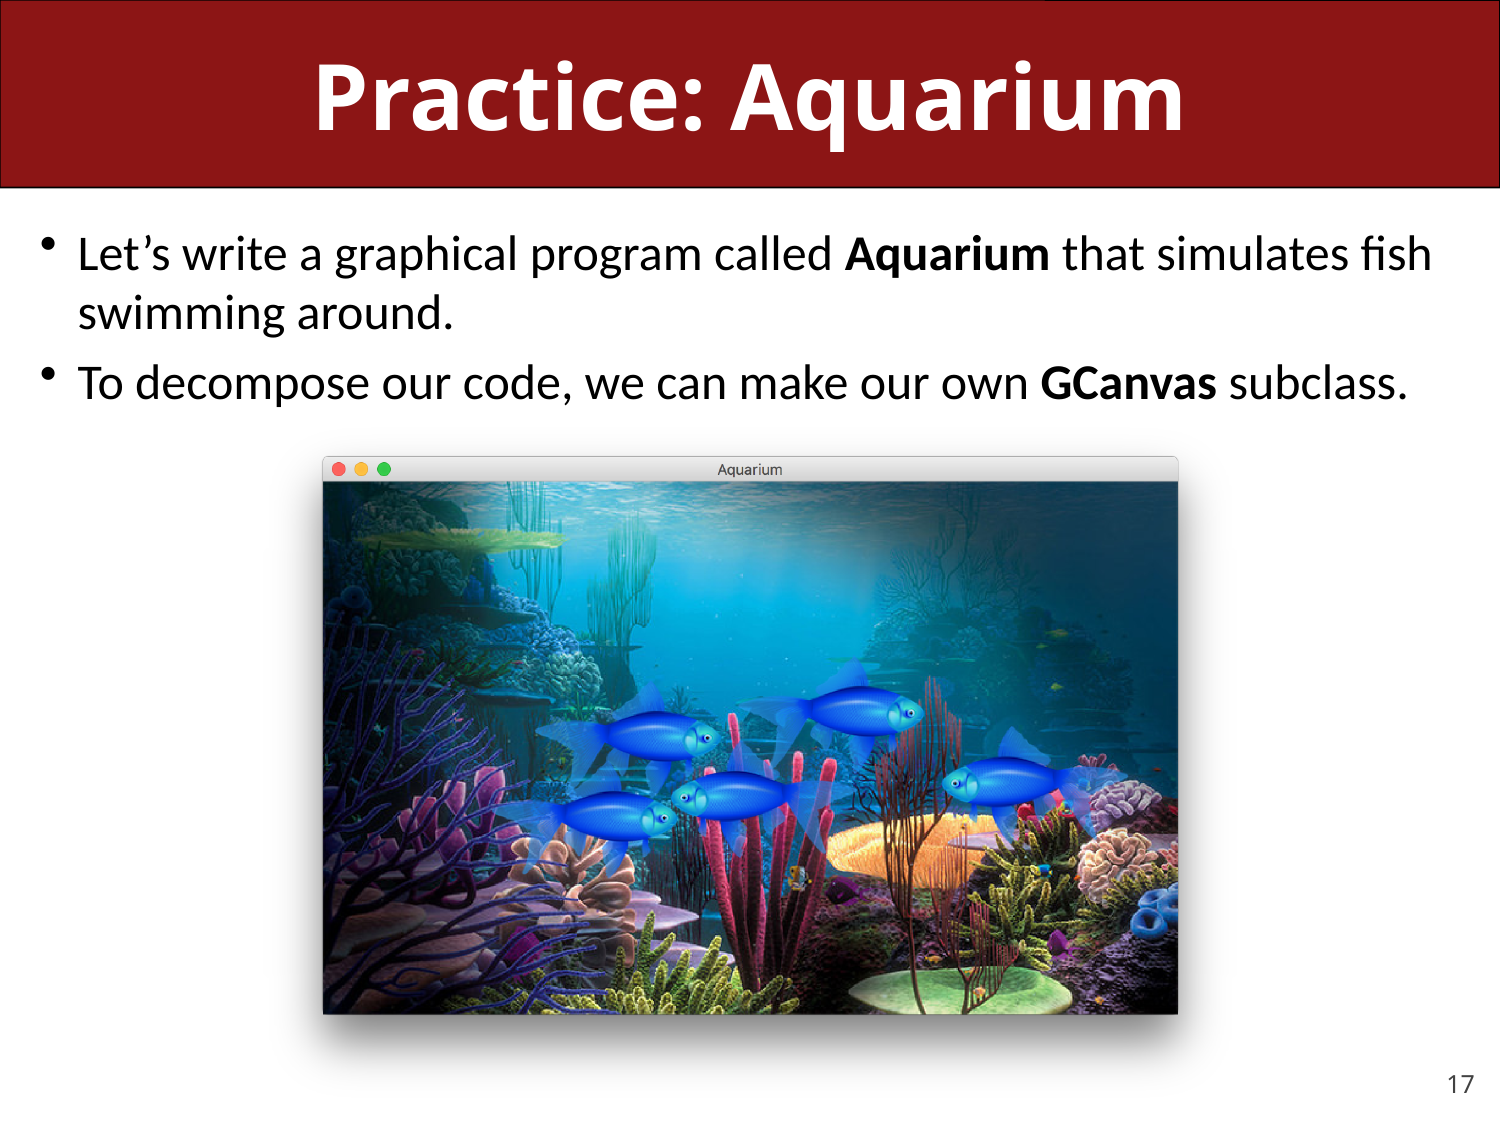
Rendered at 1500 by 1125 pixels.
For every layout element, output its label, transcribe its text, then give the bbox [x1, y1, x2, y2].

list Let’s write a graphical program called Aquarium that simulates fish swimming around. To decompose our code, we can make our own GCanvas subclass. [24, 212, 1475, 1063]
title Practice: Aquarium [75, 0, 1425, 188]
picture [259, 420, 1241, 1105]
